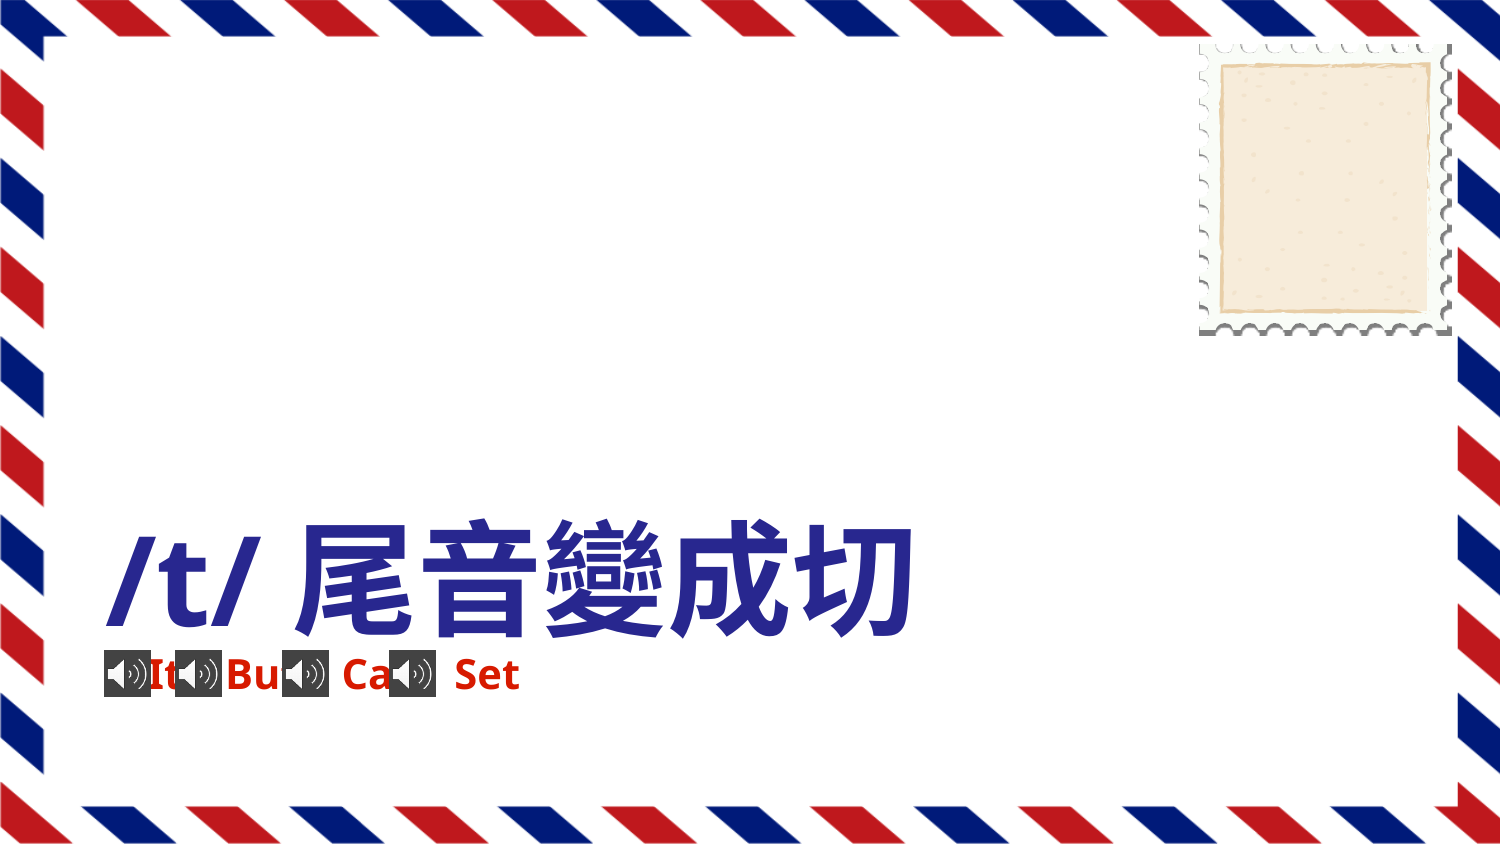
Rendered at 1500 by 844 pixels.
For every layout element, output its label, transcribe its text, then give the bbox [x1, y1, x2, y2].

picture [103, 649, 152, 699]
picture [280, 649, 330, 699]
text_box /t/尾音變成切 It But Cat Set [93, 256, 1339, 844]
picture [174, 649, 223, 699]
picture [0, 0, 1500, 844]
picture [387, 649, 437, 699]
